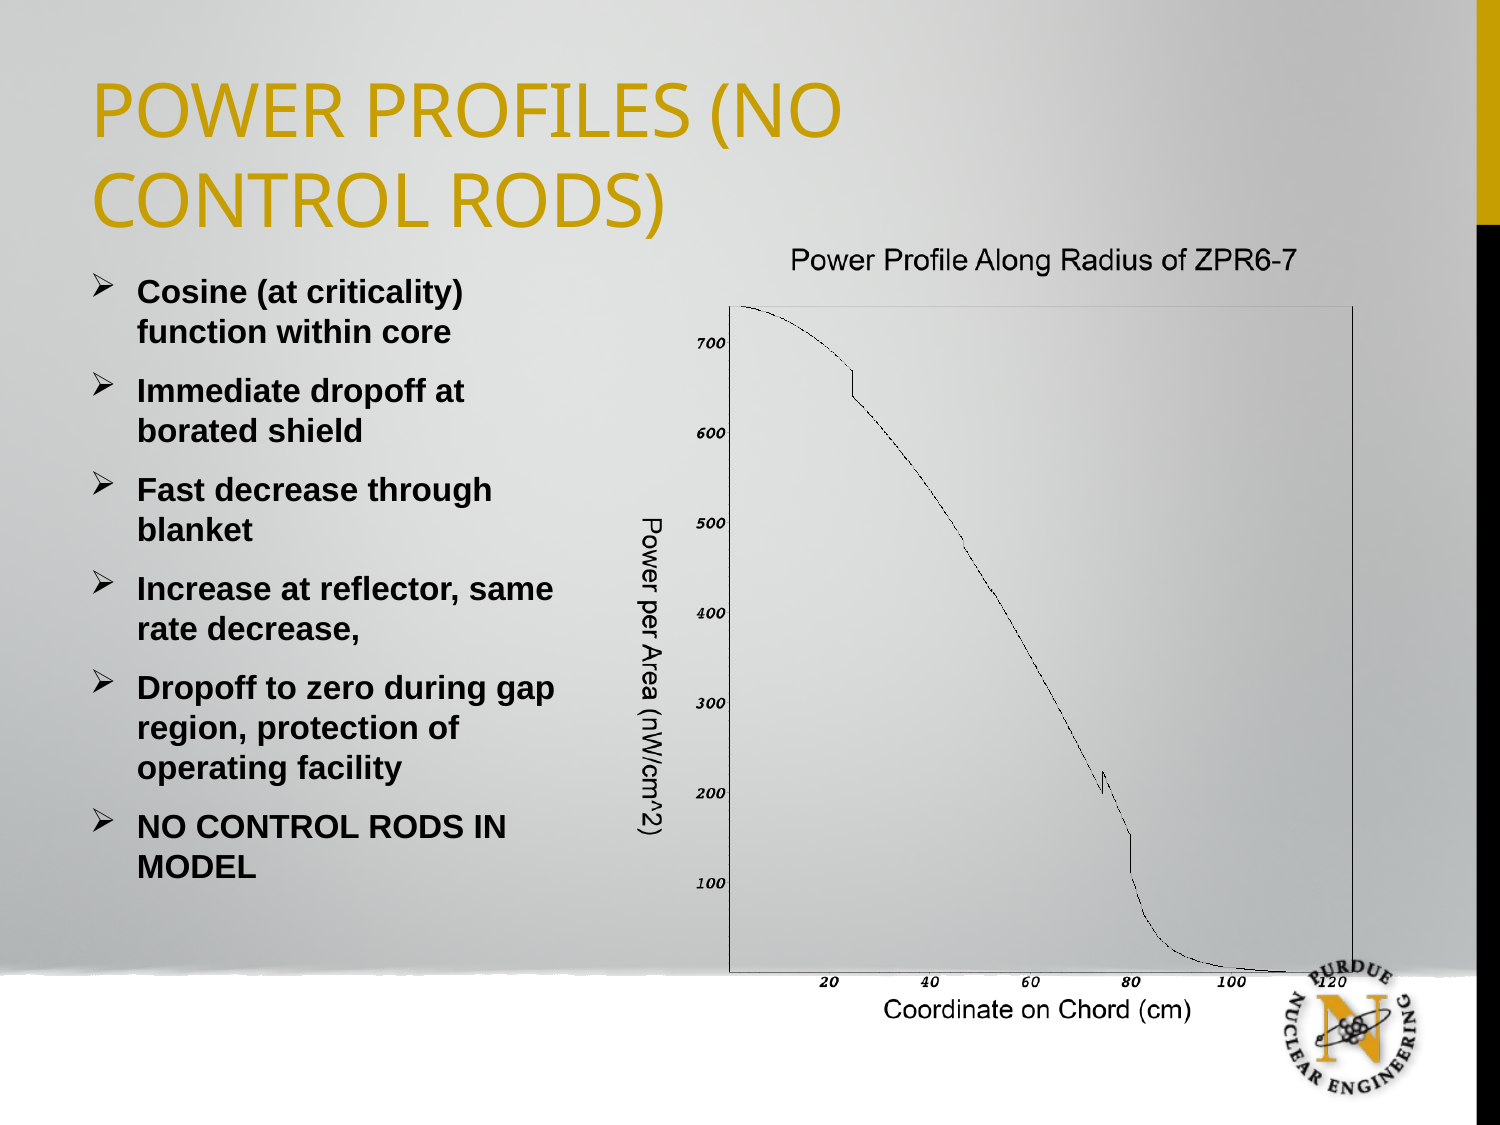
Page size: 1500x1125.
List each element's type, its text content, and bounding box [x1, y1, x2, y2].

picture [0, 0, 1476, 1125]
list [561, 211, 1395, 1097]
list Cosine (at criticality) function within core Immediate dropoff at borated shield Fast decrease through blanket Increase at reflector, same rate decrease, Dropoff to zero during gap region, protection of operating facility NO CONTROL RODS IN MODEL [75, 262, 560, 963]
title Power Profiles (No Control Rods) [75, 25, 1025, 250]
